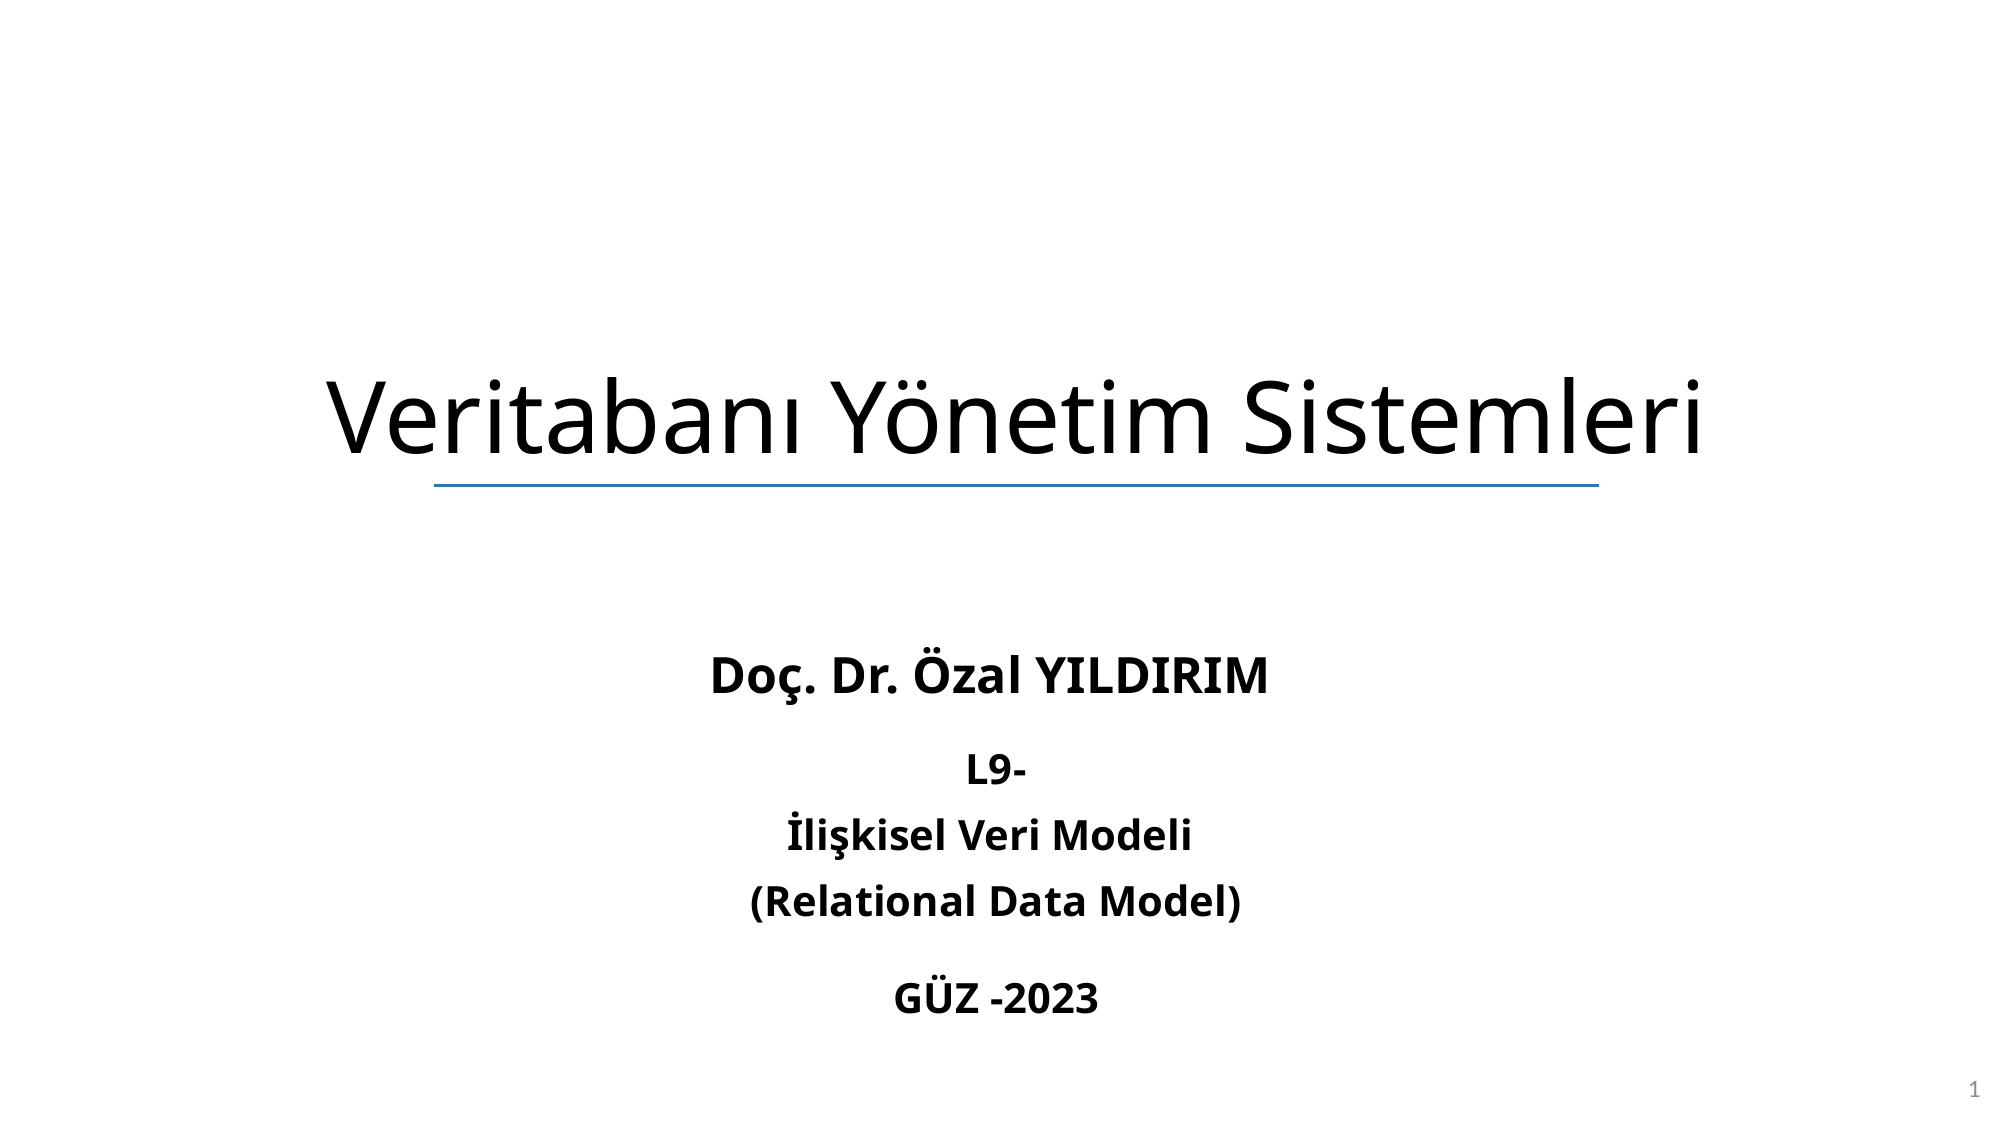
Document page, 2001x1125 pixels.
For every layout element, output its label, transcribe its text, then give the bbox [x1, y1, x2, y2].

subtitle Doç. Dr. Özal YILDIRIM [246, 642, 1747, 715]
text_box [112, 231, 1888, 741]
title Veritabanı Yönetim Sistemleri [147, 304, 1886, 483]
text_box [112, 926, 1888, 1041]
slide_number 1 [1937, 1056, 1996, 1119]
text_box L9- İlişkisel Veri Modeli (Relational Data Model) [54, 741, 1938, 926]
text_box GÜZ -2023 [246, 970, 1747, 1031]
